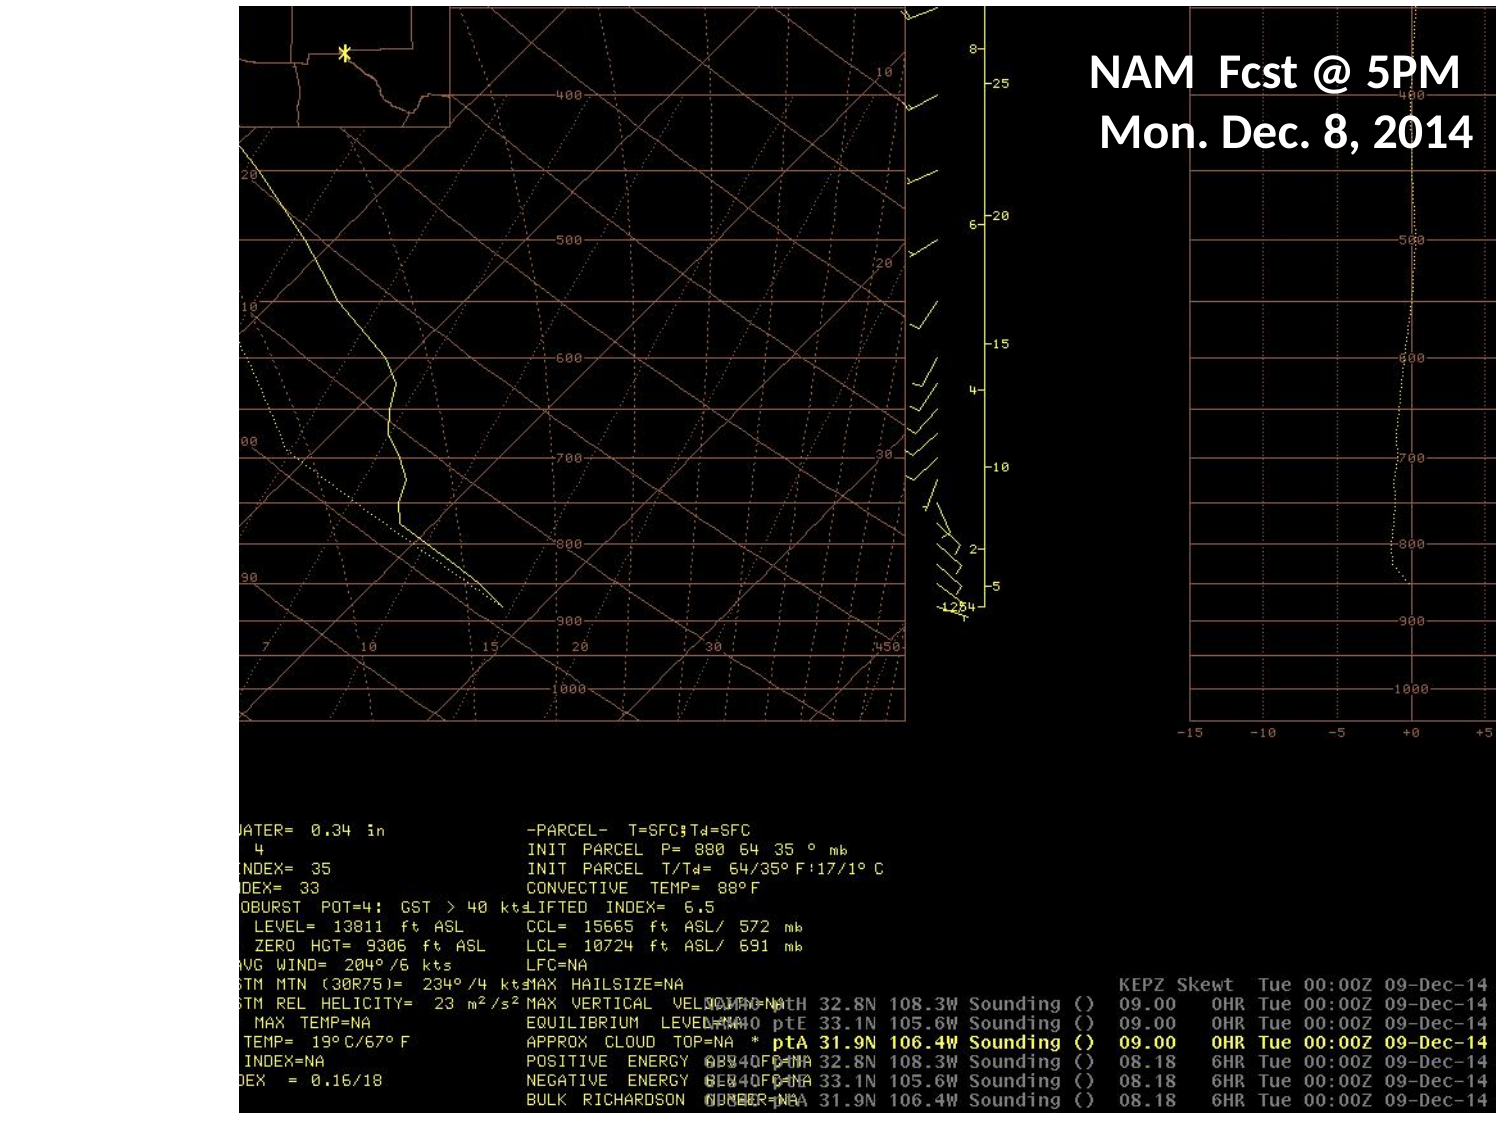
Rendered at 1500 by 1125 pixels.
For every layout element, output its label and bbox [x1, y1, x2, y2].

picture [238, 5, 1496, 1113]
